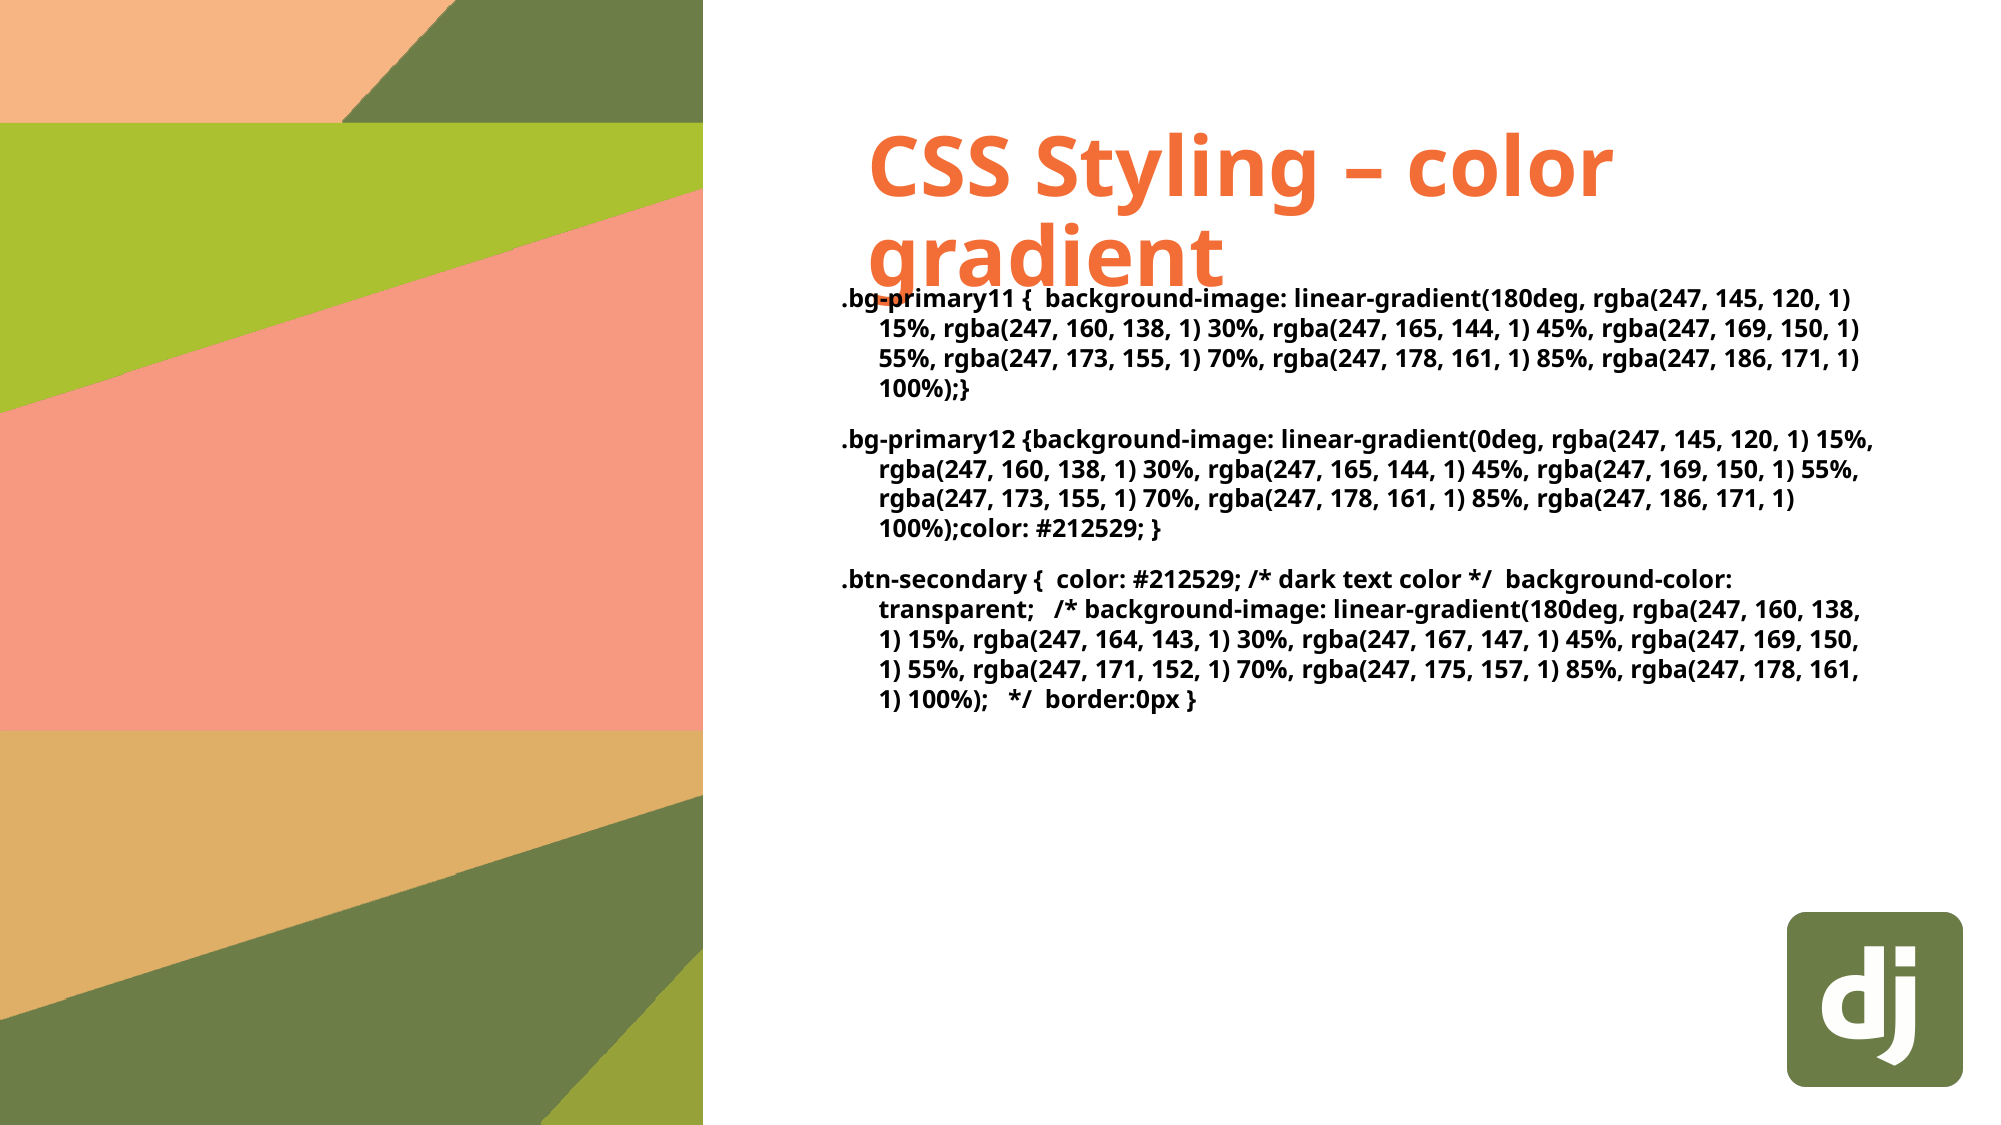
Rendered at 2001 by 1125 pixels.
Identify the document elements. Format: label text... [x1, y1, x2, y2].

picture [0, 0, 703, 1125]
list .bg-primary11 { background-image: linear-gradient(180deg, rgba(247, 145, 120, 1) 15%, rgba(247, 160, 138, 1) 30%, rgba(247, 165, 144, 1) 45%, rgba(247, 169, 150, 1) 55%, rgba(247, 173, 155, 1) 70%, rgba(247, 178, 161, 1) 85%, rgba(247, 186, 171, 1) 100%);} .bg-primary12 {background-image: linear-gradient(0deg, rgba(247, 145, 120, 1) 15%, rgba(247, 160, 138, 1) 30%, rgba(247, 165, 144, 1) 45%, rgba(247, 169, 150, 1) 55%, rgba(247, 173, 155, 1) 70%, rgba(247, 178, 161, 1) 85%, rgba(247, 186, 171, 1) 100%);color: #212529; } .btn-secondary { color: #212529; /* dark text color */ background-color: transparent; /* background-image: linear-gradient(180deg, rgba(247, 160, 138, 1) 15%, rgba(247, 164, 143, 1) 30%, rgba(247, 167, 147, 1) 45%, rgba(247, 169, 150, 1) 55%, rgba(247, 171, 152, 1) 70%, rgba(247, 175, 157, 1) 85%, rgba(247, 178, 161, 1) 100%); */ border:0px } [788, 275, 1892, 813]
title CSS Styling – color gradient [852, 117, 1916, 313]
picture [1787, 912, 1963, 1087]
